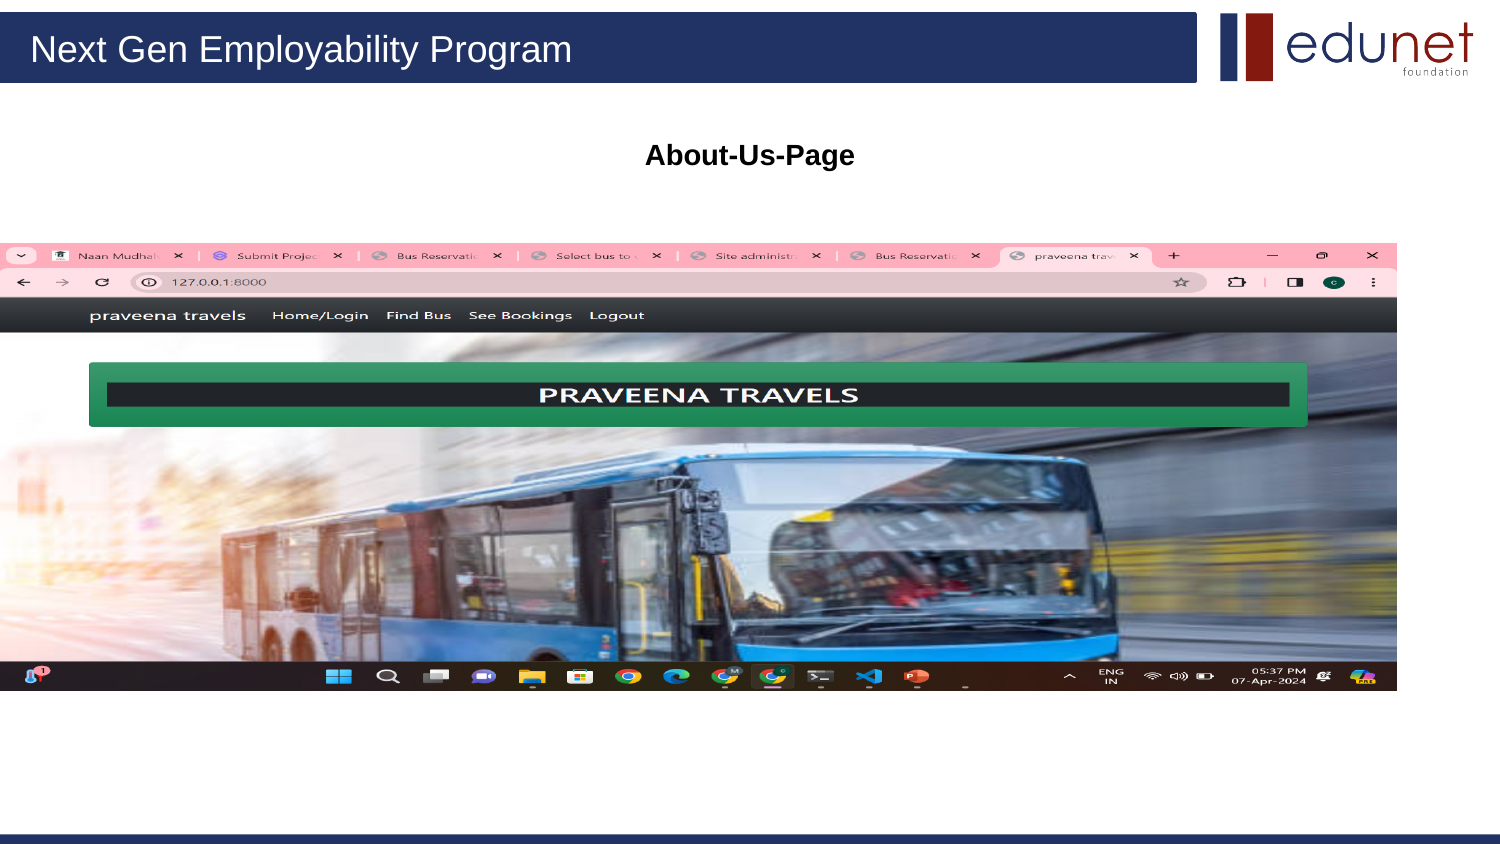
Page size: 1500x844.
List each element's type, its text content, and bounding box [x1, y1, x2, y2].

title About-Us-Page [103, 98, 1397, 208]
picture [0, 243, 1397, 691]
picture [1279, 14, 1482, 83]
